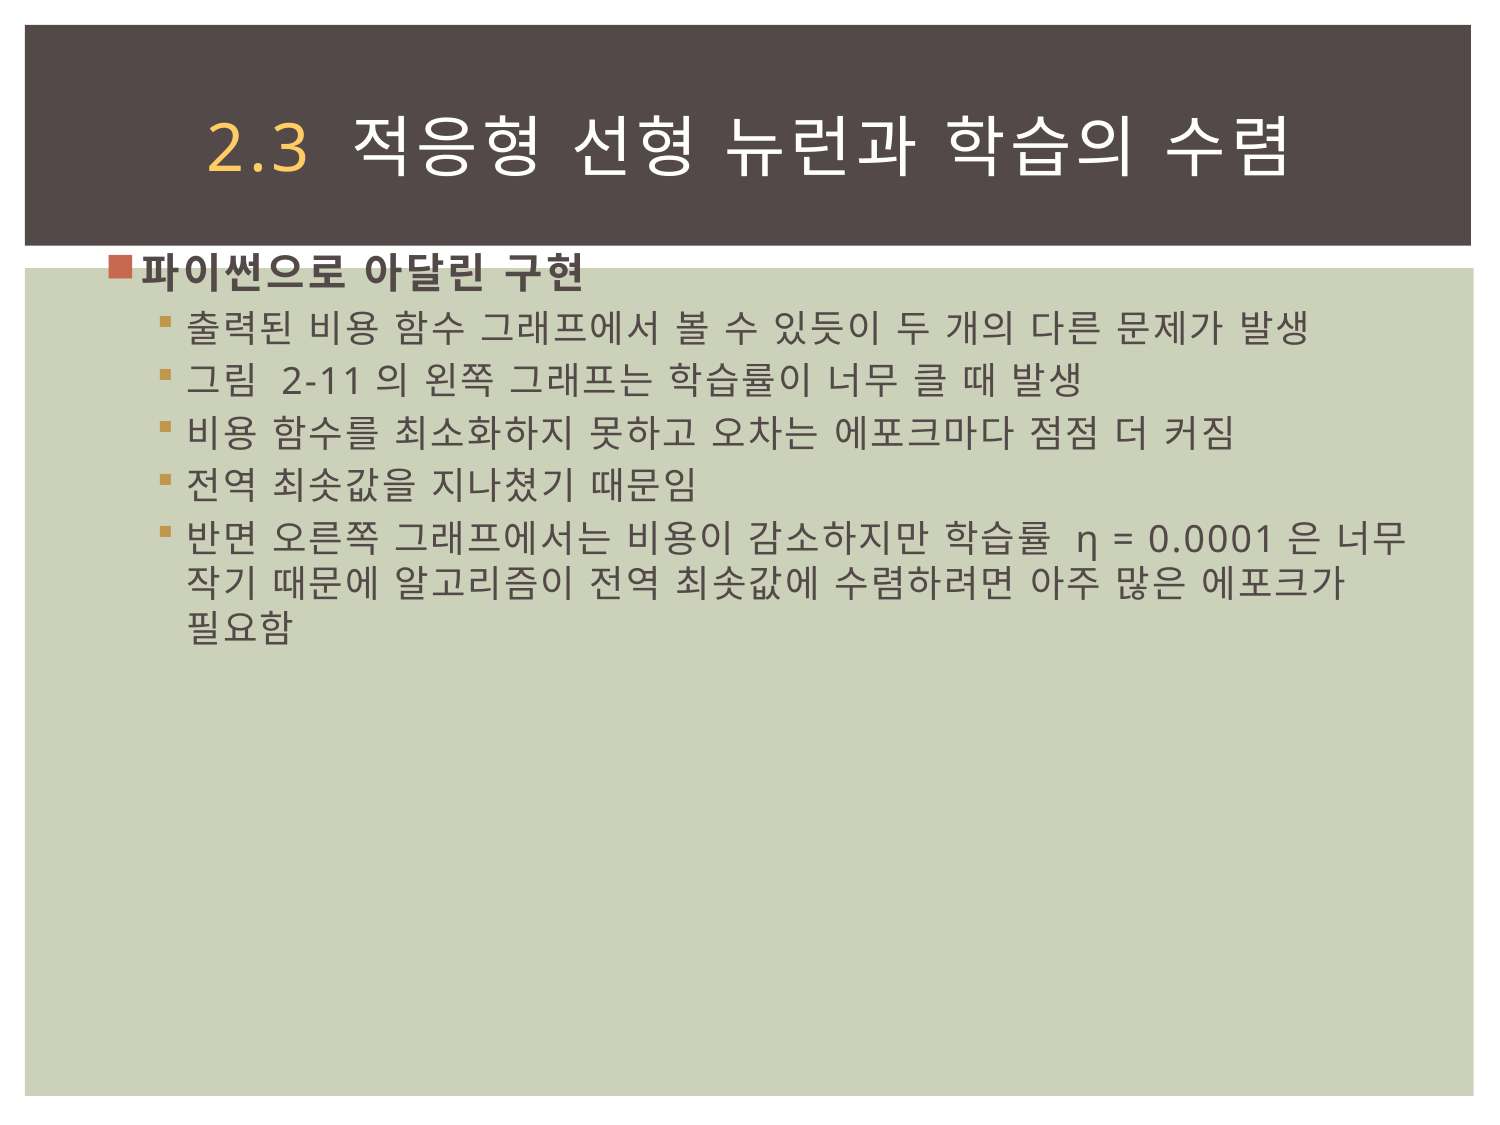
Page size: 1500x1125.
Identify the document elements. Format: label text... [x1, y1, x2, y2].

list 파이썬으로 아달린 구현 출력된 비용 함수 그래프에서 볼 수 있듯이 두 개의 다른 문제가 발생 그림 2-11의 왼쪽 그래프는 학습률이 너무 클 때 발생 비용 함수를 최소화하지 못하고 오차는 에포크마다 점점 더 커짐 전역 최솟값을 지나쳤기 때문임 반면 오른쪽 그래프에서는 비용이 감소하지만 학습률 η = 0.0001은 너무 작기 때문에 알고리즘이 전역 최솟값에 수렴하려면 아주 많은 에포크가 필요함 [81, 239, 1440, 1054]
title 2.3 적응형 선형 뉴런과 학습의 수렴 [62, 58, 1438, 232]
